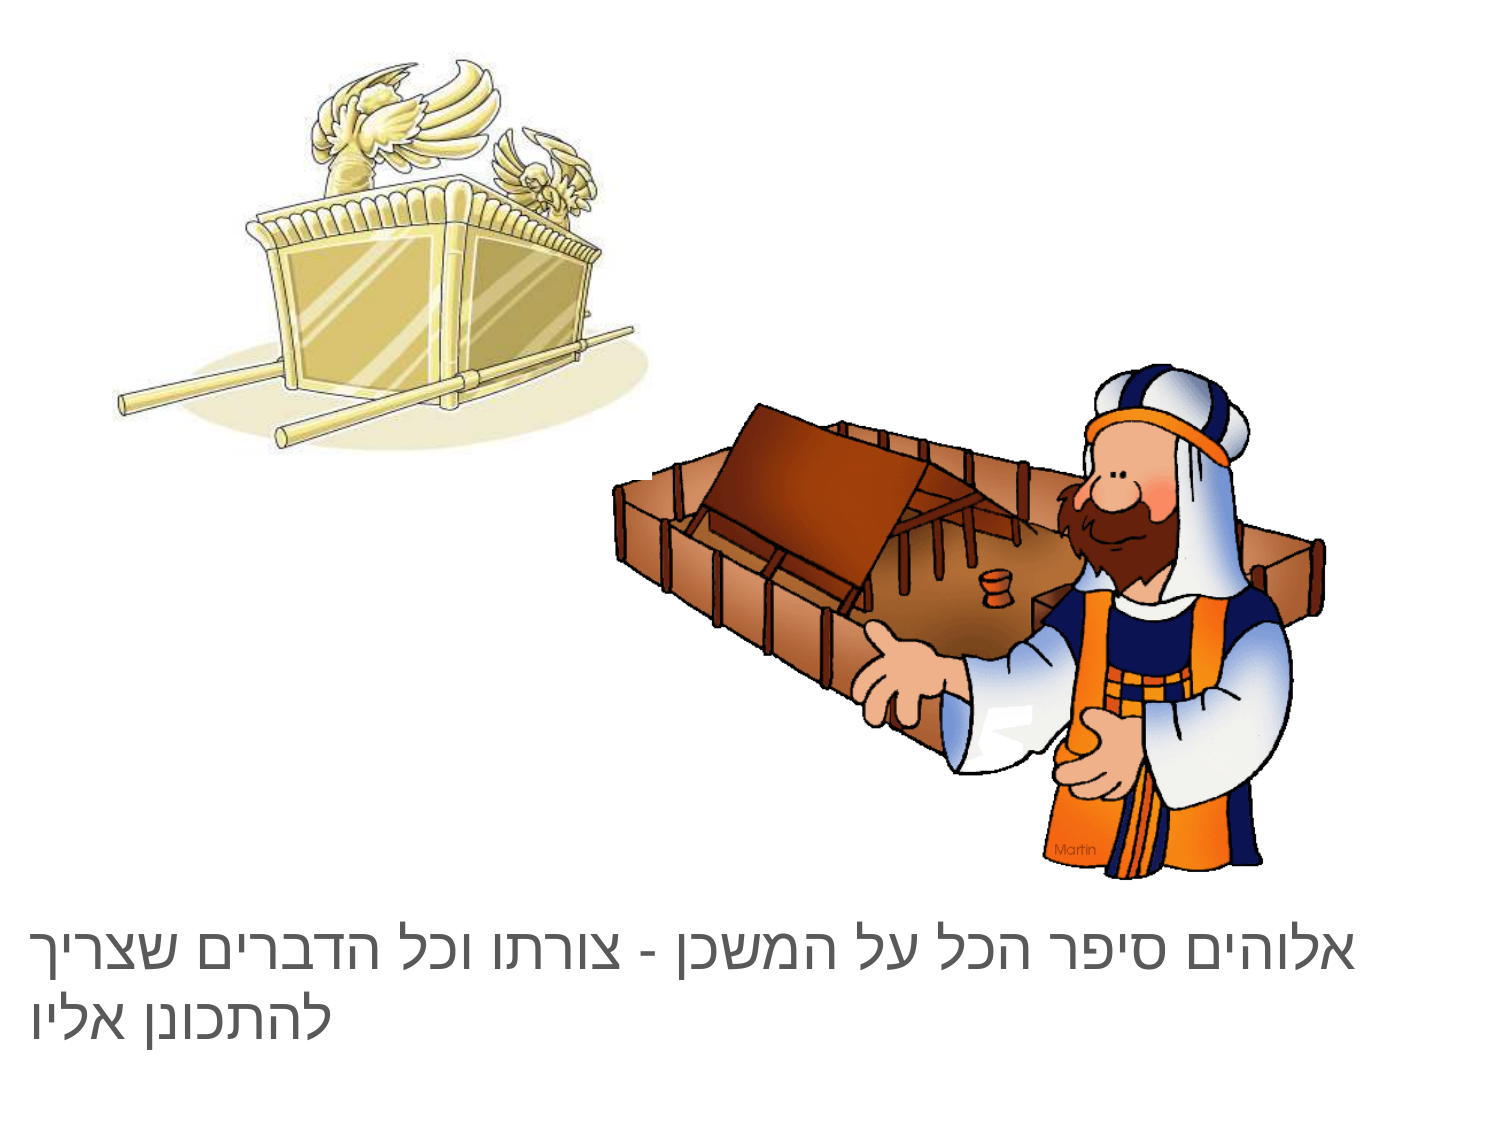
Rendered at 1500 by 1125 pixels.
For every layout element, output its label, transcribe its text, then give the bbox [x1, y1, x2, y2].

picture [111, 18, 1340, 895]
text_box אלוהים סיפר הכל על המשכן - צורתו וכל הדברים שצריך להתכונן אליו [14, 903, 1486, 1059]
